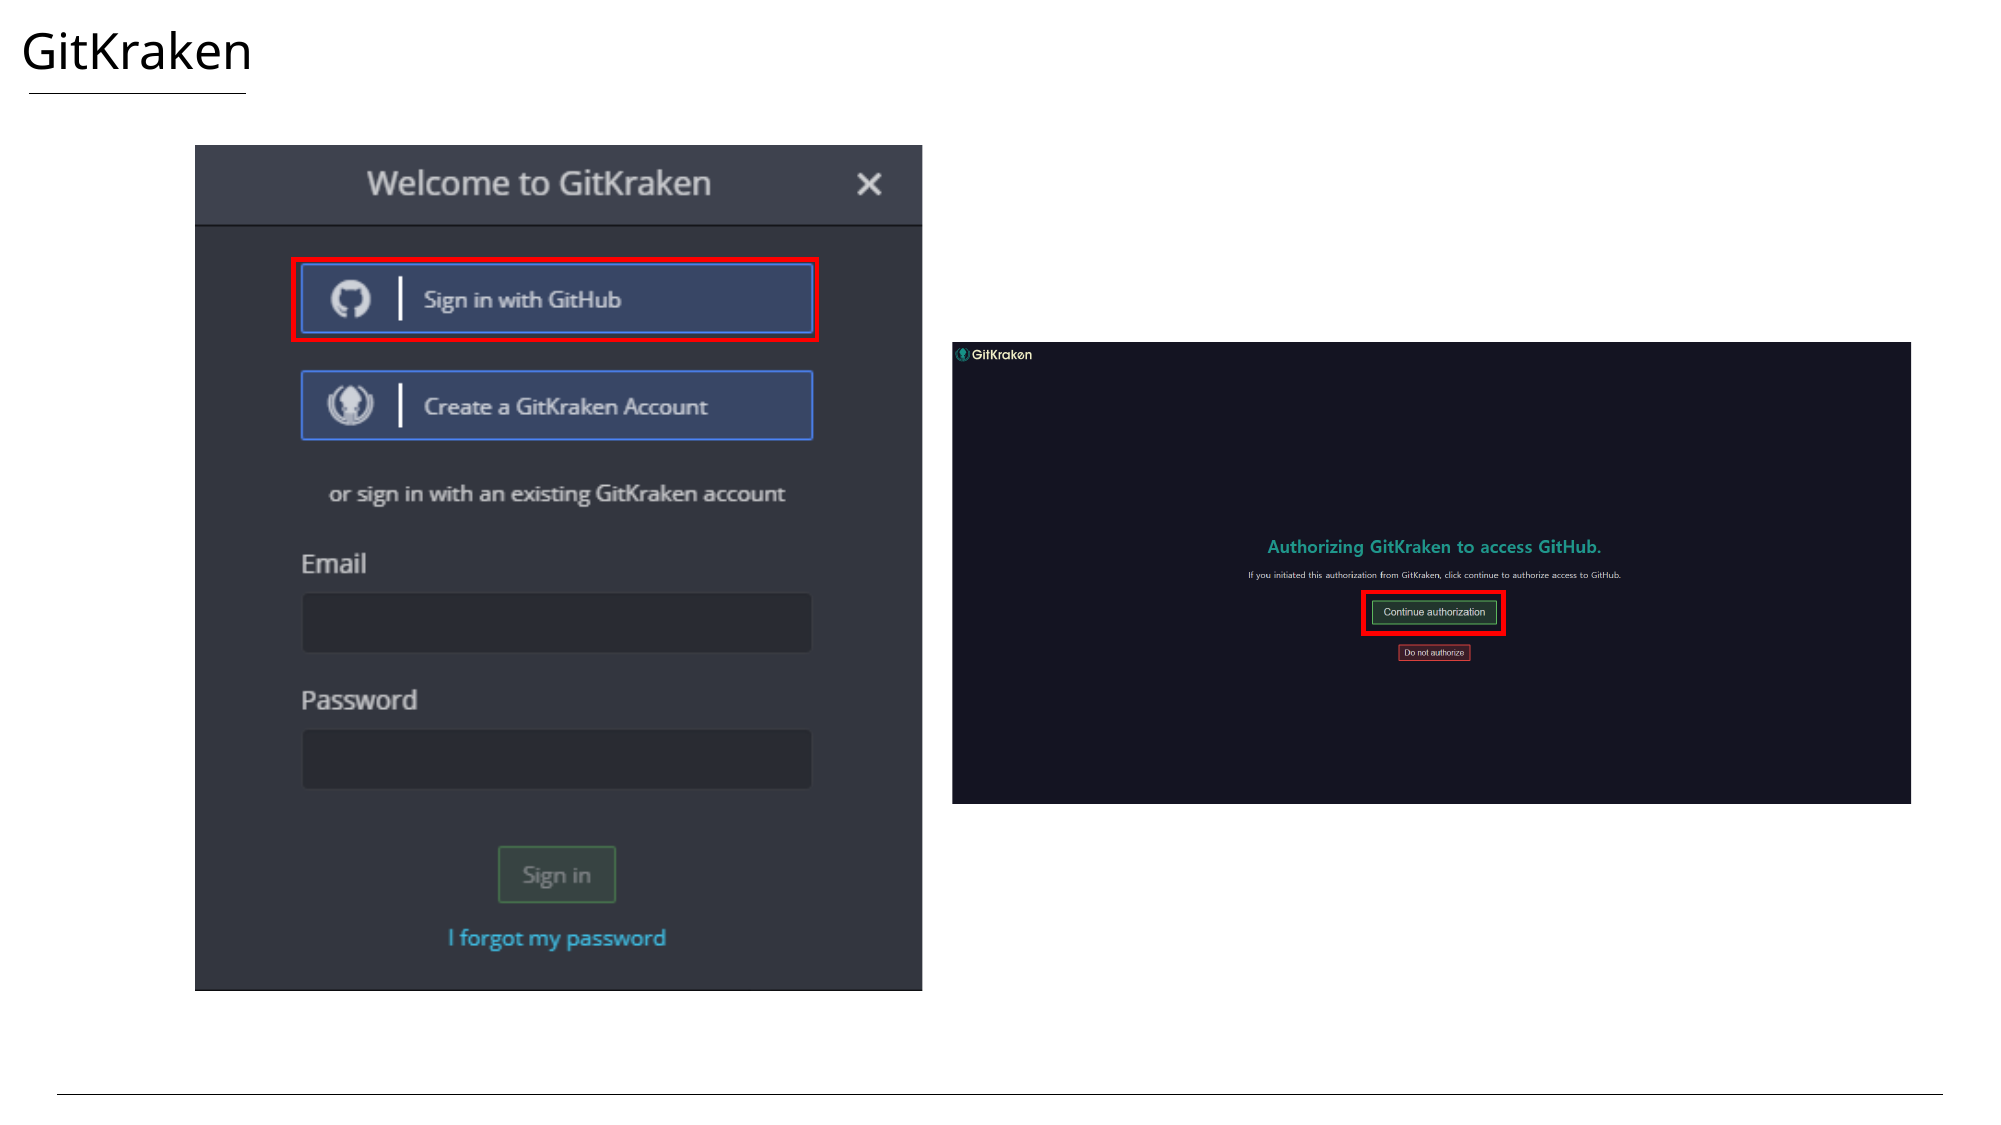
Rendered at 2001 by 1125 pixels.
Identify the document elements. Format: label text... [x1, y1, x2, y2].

picture [195, 145, 923, 991]
title GitKraken [4, 18, 271, 89]
picture [952, 342, 1912, 804]
